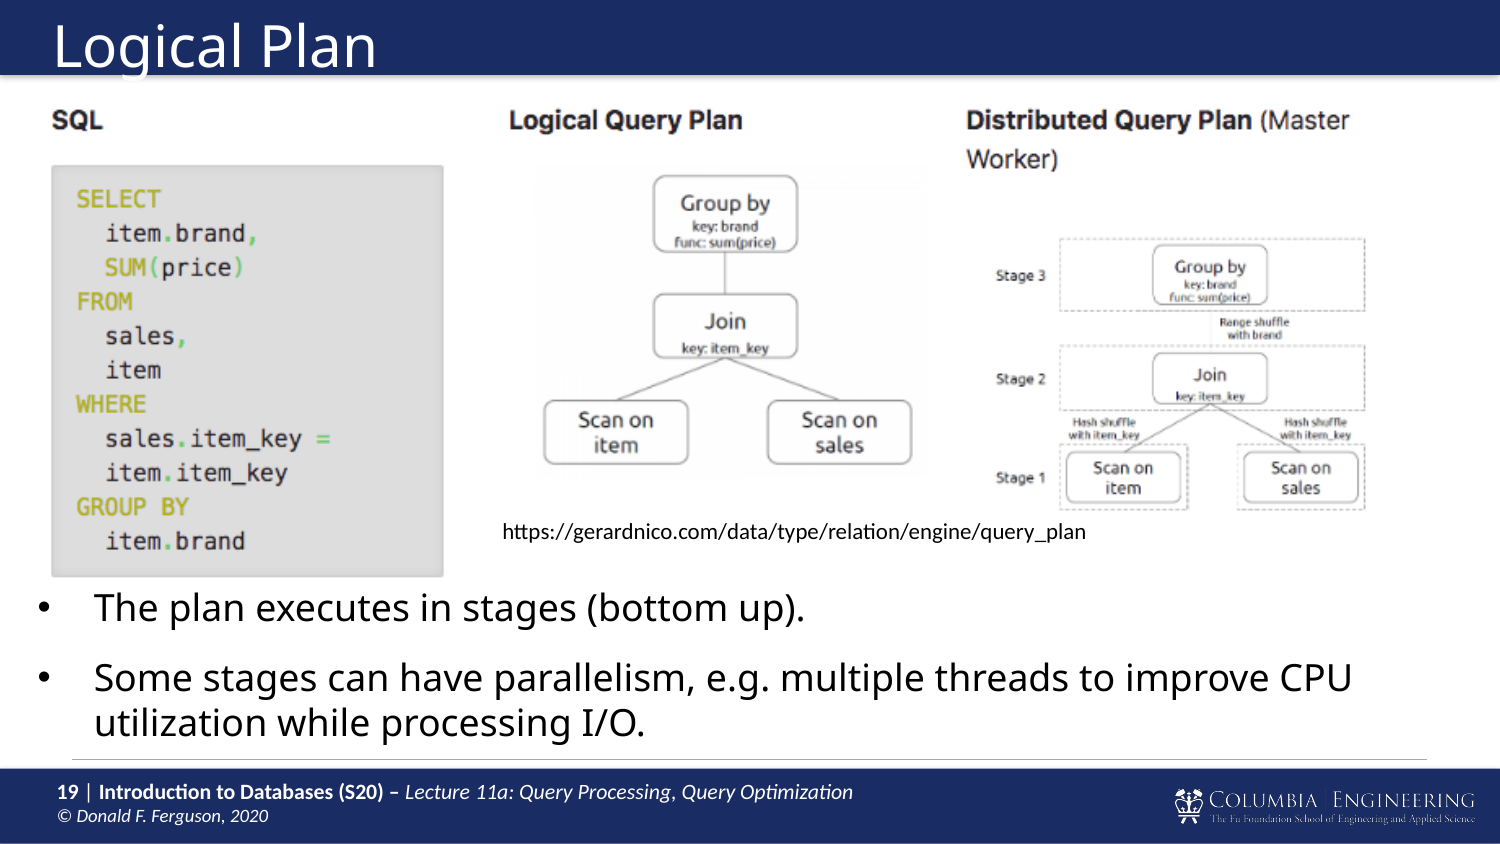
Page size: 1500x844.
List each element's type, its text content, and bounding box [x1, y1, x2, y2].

list The plan executes in stages (bottom up). Some stages can have parallelism, e.g. multiple threads to improve CPU utilization while processing I/O. [37, 584, 1432, 760]
title Logical Plan [37, 9, 1396, 73]
picture [19, 84, 1395, 616]
